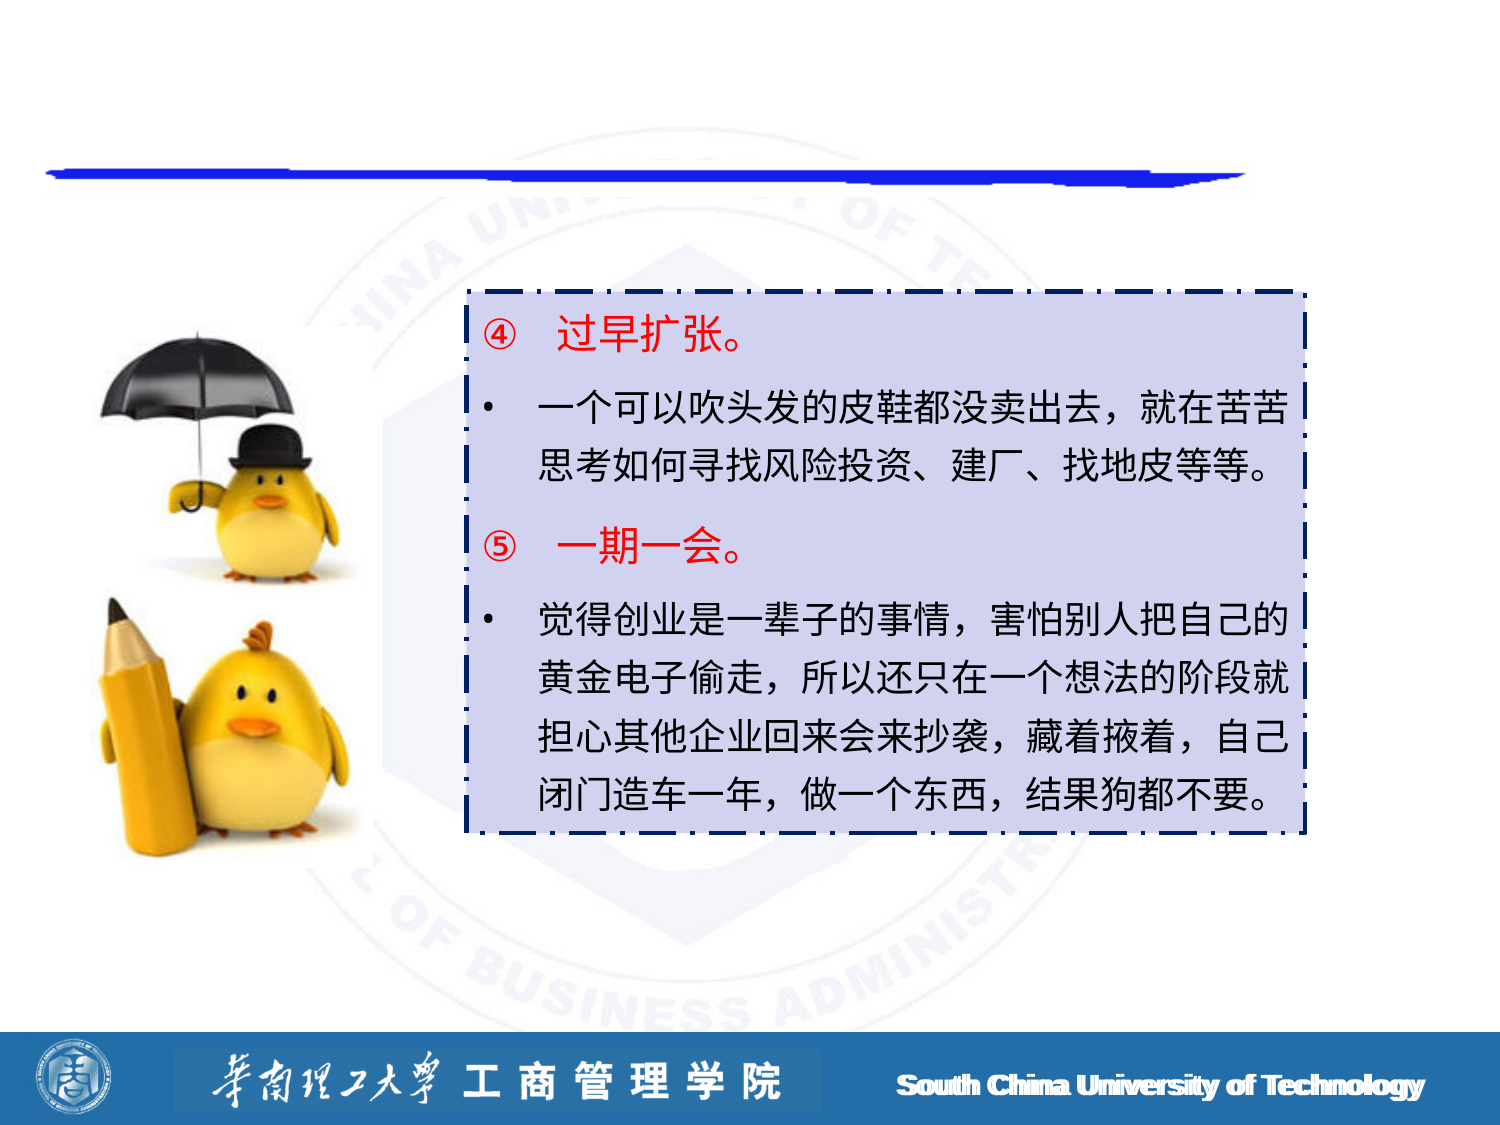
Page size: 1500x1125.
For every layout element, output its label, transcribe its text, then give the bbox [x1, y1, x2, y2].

picture [0, 105, 1500, 1125]
list 过早扩张。 一个可以吹头发的皮鞋都没卖出去，就在苦苦思考如何寻找风险投资、建厂、找地皮等等。 一期一会。 觉得创业是一辈子的事情，害怕别人把自己的黄金电子偷走，所以还只在一个想法的阶段就担心其他企业回来会来抄袭，藏着掖着，自己闭门造车一年，做一个东西，结果狗都不要。 [466, 291, 1306, 834]
footer South China University of Technology [826, 1058, 1500, 1125]
